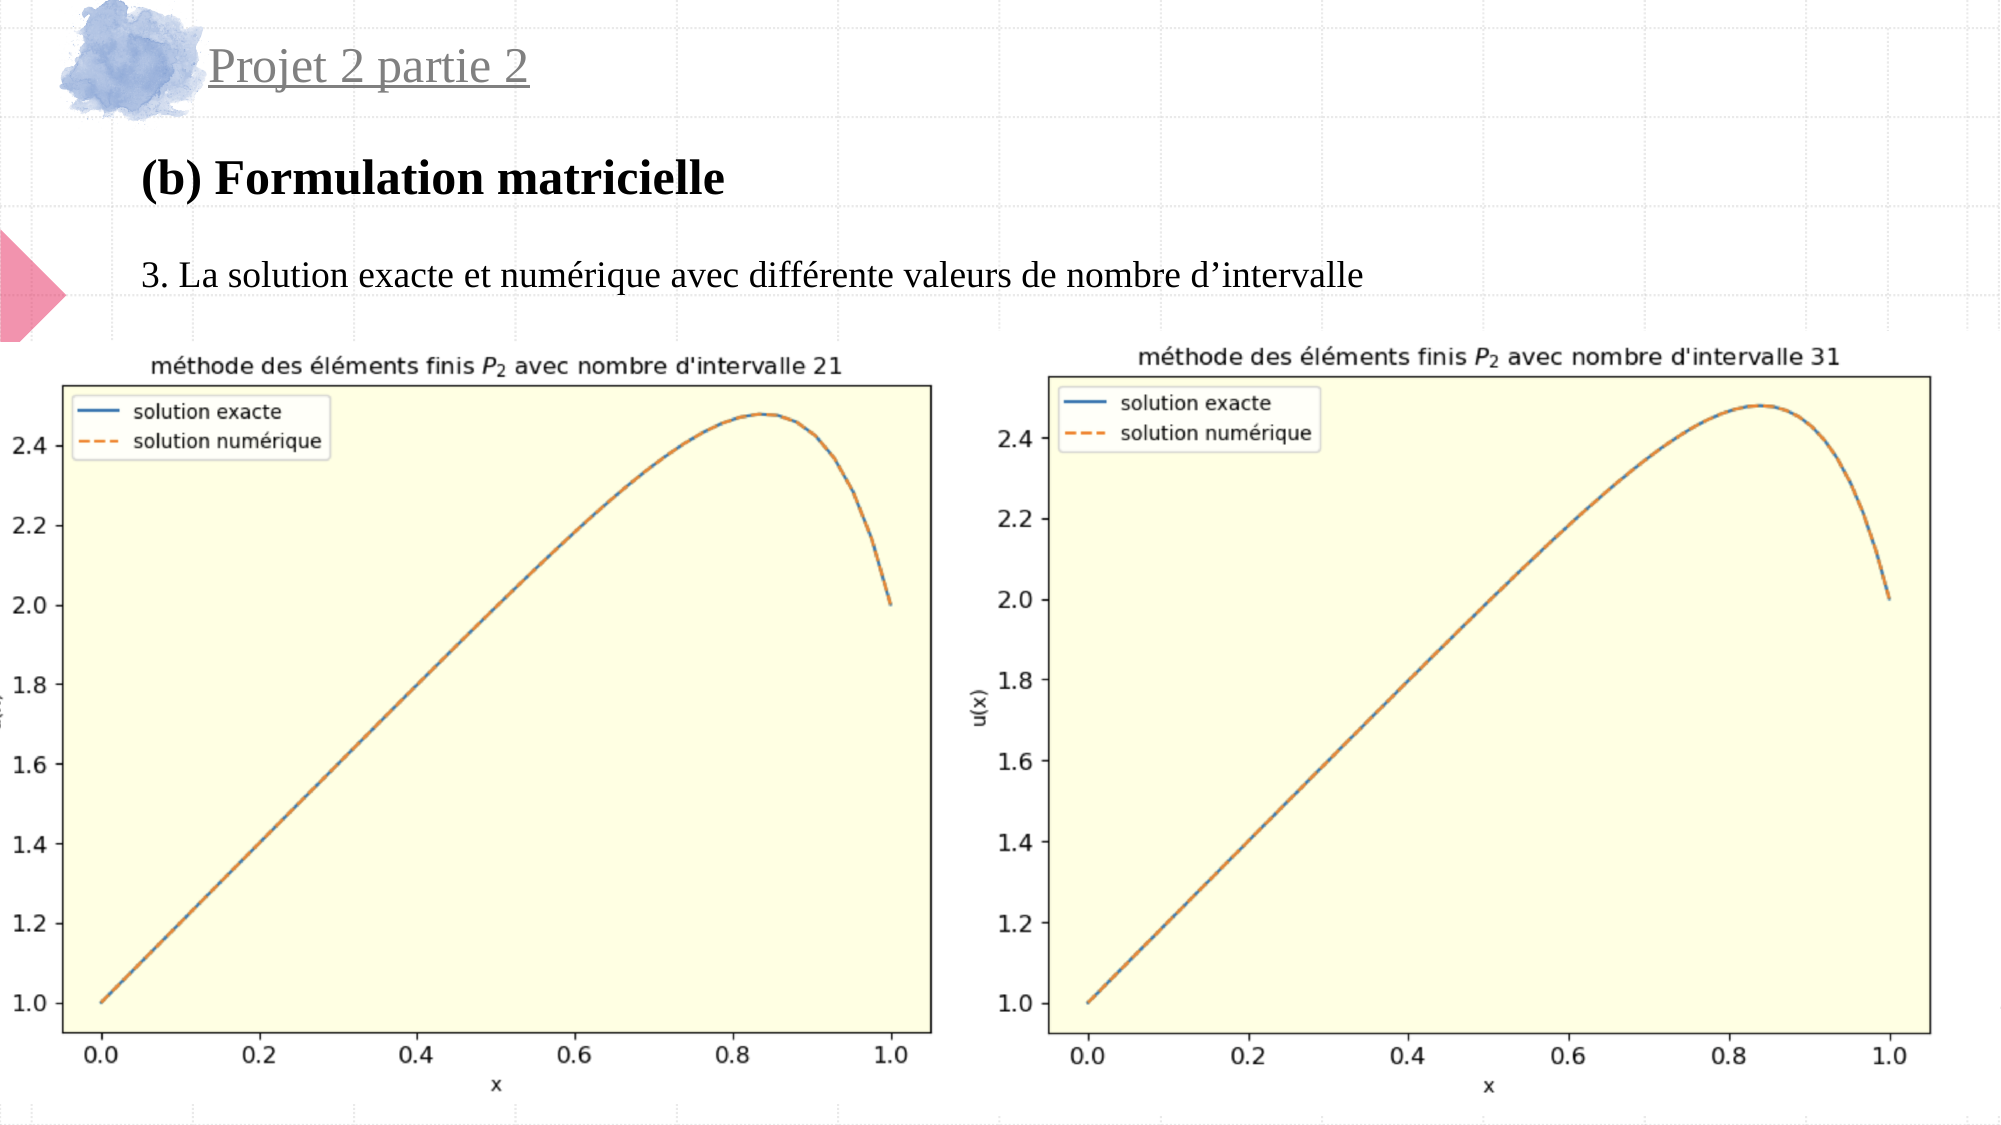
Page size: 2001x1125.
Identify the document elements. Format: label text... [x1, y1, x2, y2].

text_box (b) Formulation matricielle 3. La solution exacte et numérique avec différente valeurs de nombre d’intervalle [126, 137, 1783, 342]
picture [0, 331, 2000, 1115]
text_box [59, 0, 671, 130]
